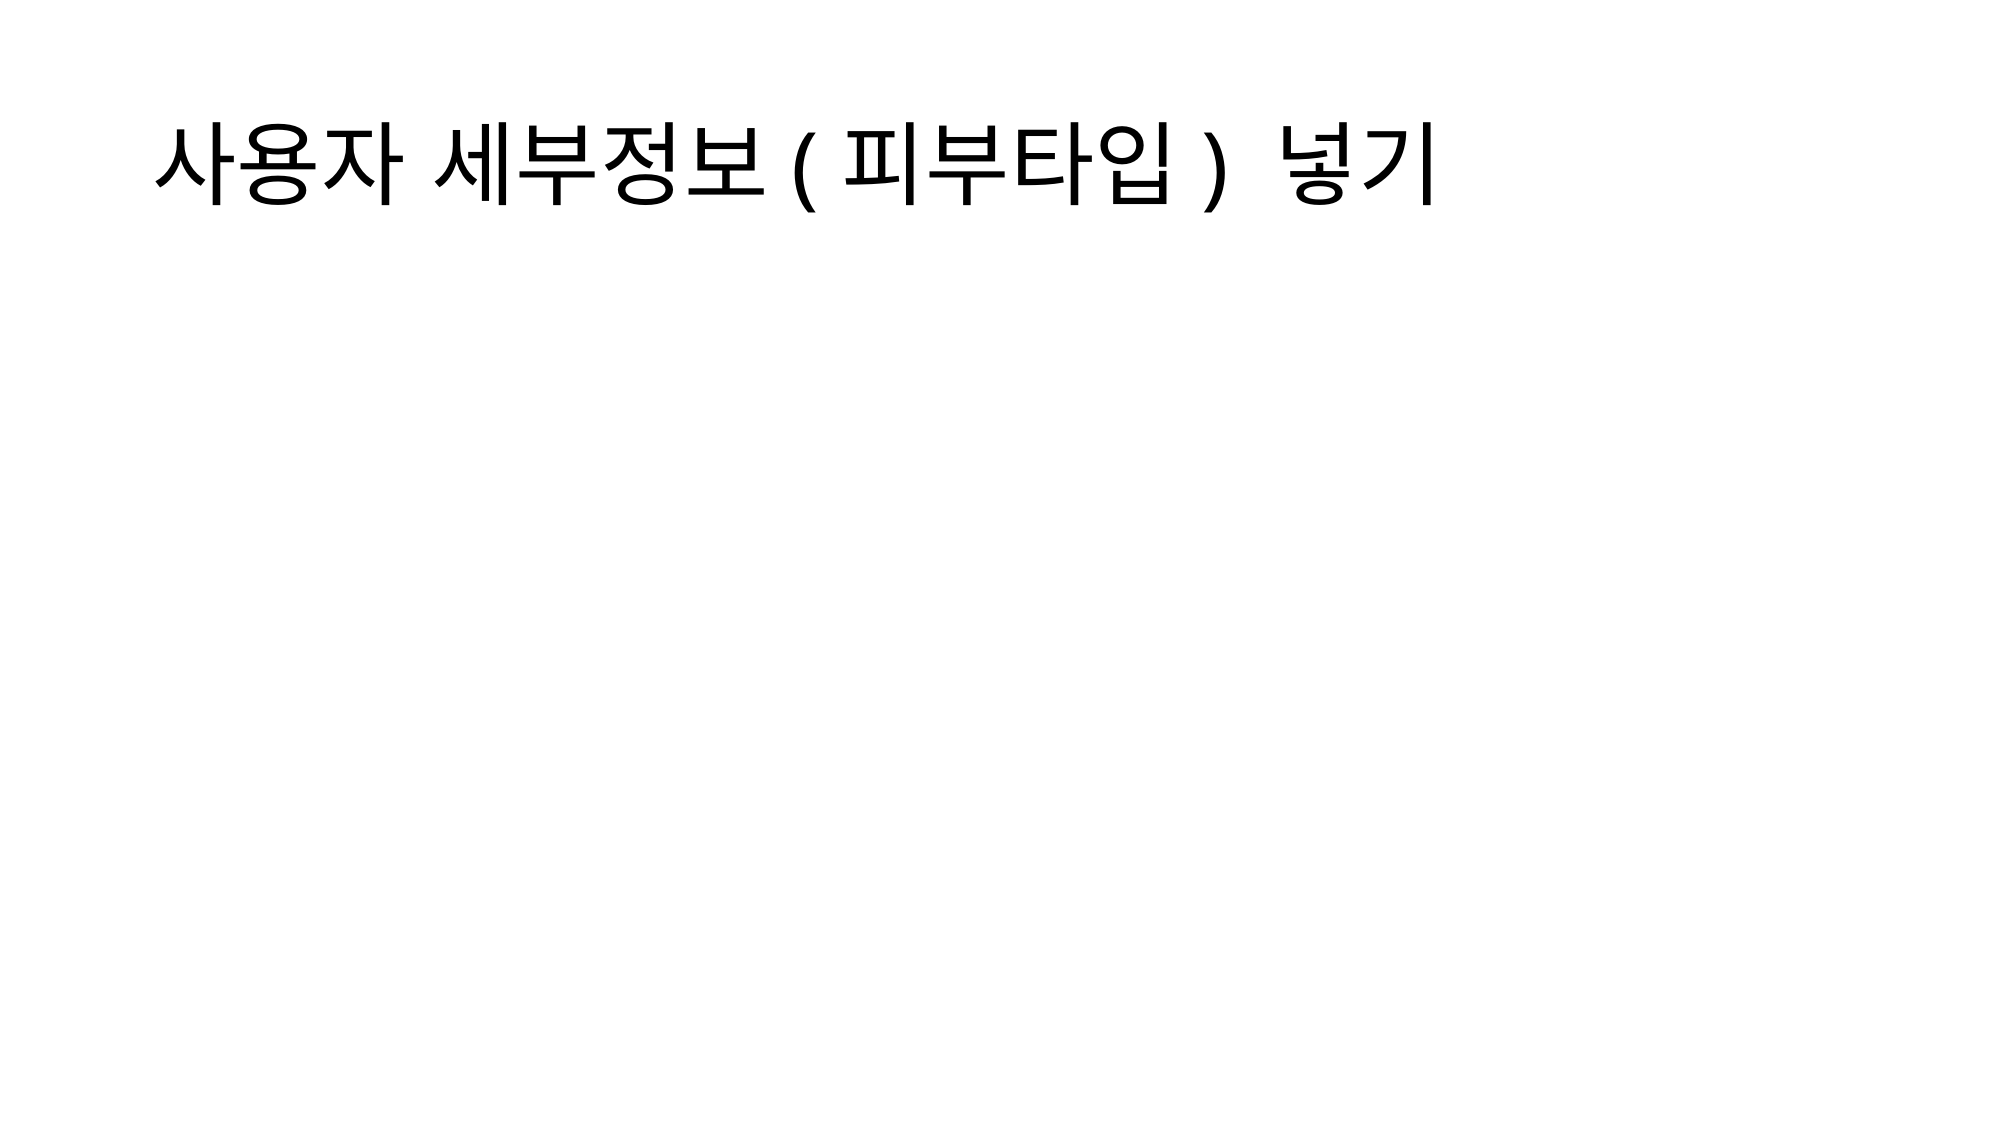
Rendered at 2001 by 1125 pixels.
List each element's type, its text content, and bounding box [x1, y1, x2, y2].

title 사용자 세부정보(피부타입) 넣기 [137, 59, 1863, 278]
